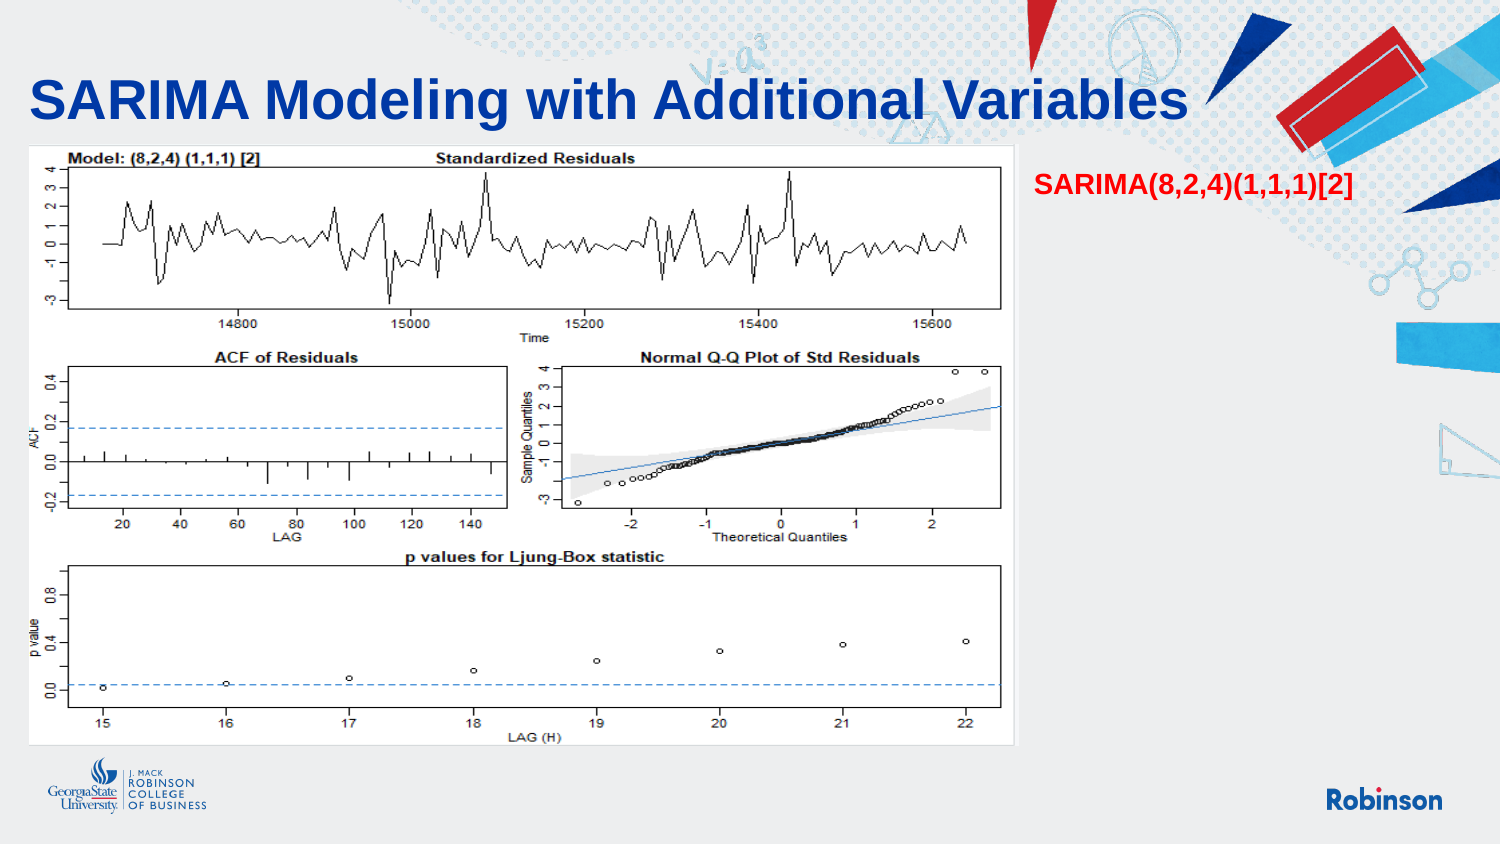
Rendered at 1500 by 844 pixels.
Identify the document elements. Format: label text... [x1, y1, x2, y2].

text_box SARIMA(8,2,4)(1,1,1)[2] [1023, 149, 1409, 215]
title SARIMA Modeling with Additional Variables [29, 51, 1436, 193]
picture [0, 0, 1500, 844]
